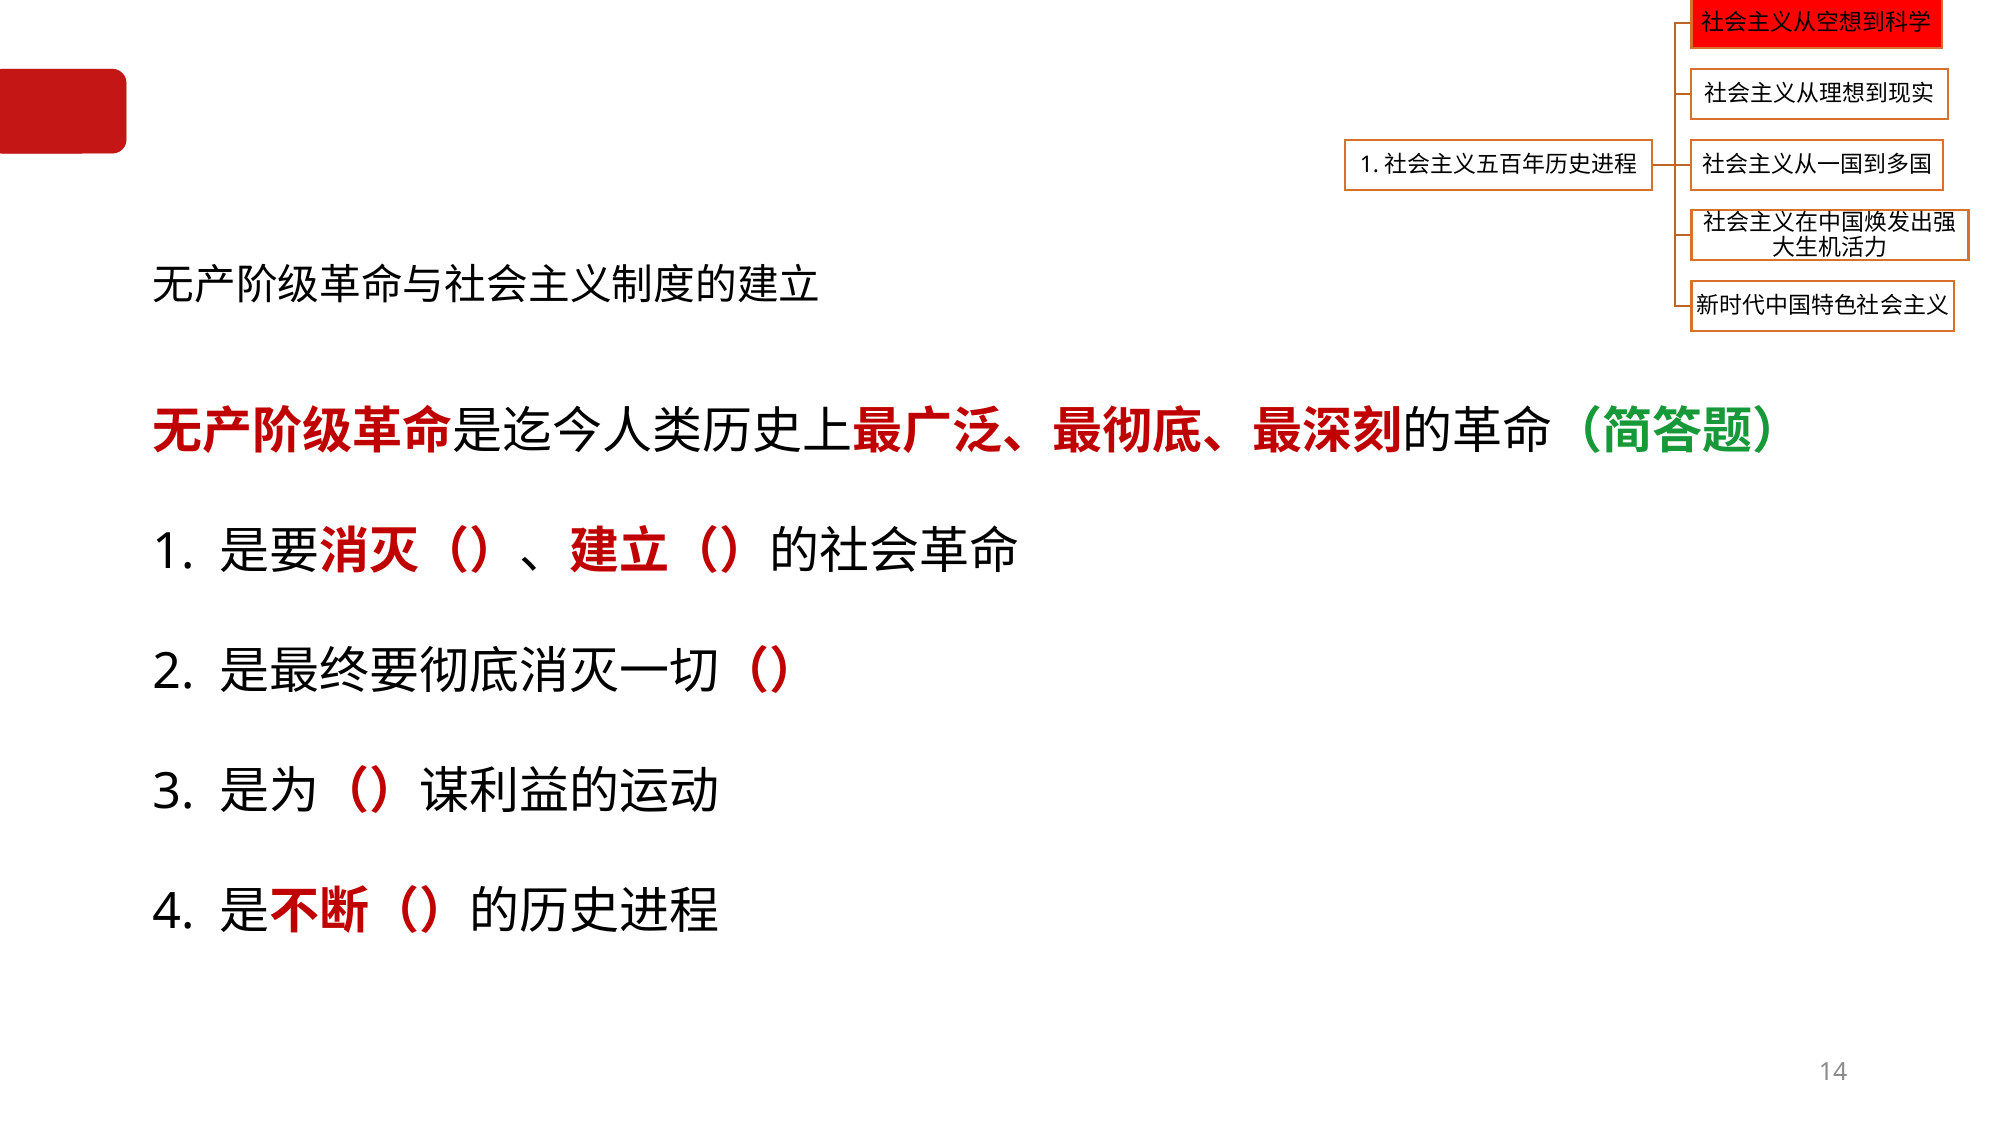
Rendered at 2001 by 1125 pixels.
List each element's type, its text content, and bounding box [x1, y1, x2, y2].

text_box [1298, 0, 2000, 332]
list 无产阶级革命是迄今人类历史上最广泛、最彻底、最深刻的革命（简答题） 1. 是要消灭（）、建立（）的社会革命 2. 是最终要彻底消灭一切（） 3. 是为（）谋利益的运动 4. 是不断（）的历史进程 [137, 385, 1863, 1125]
text_box 无产阶级革命与社会主义制度的建立 [137, 225, 1863, 385]
